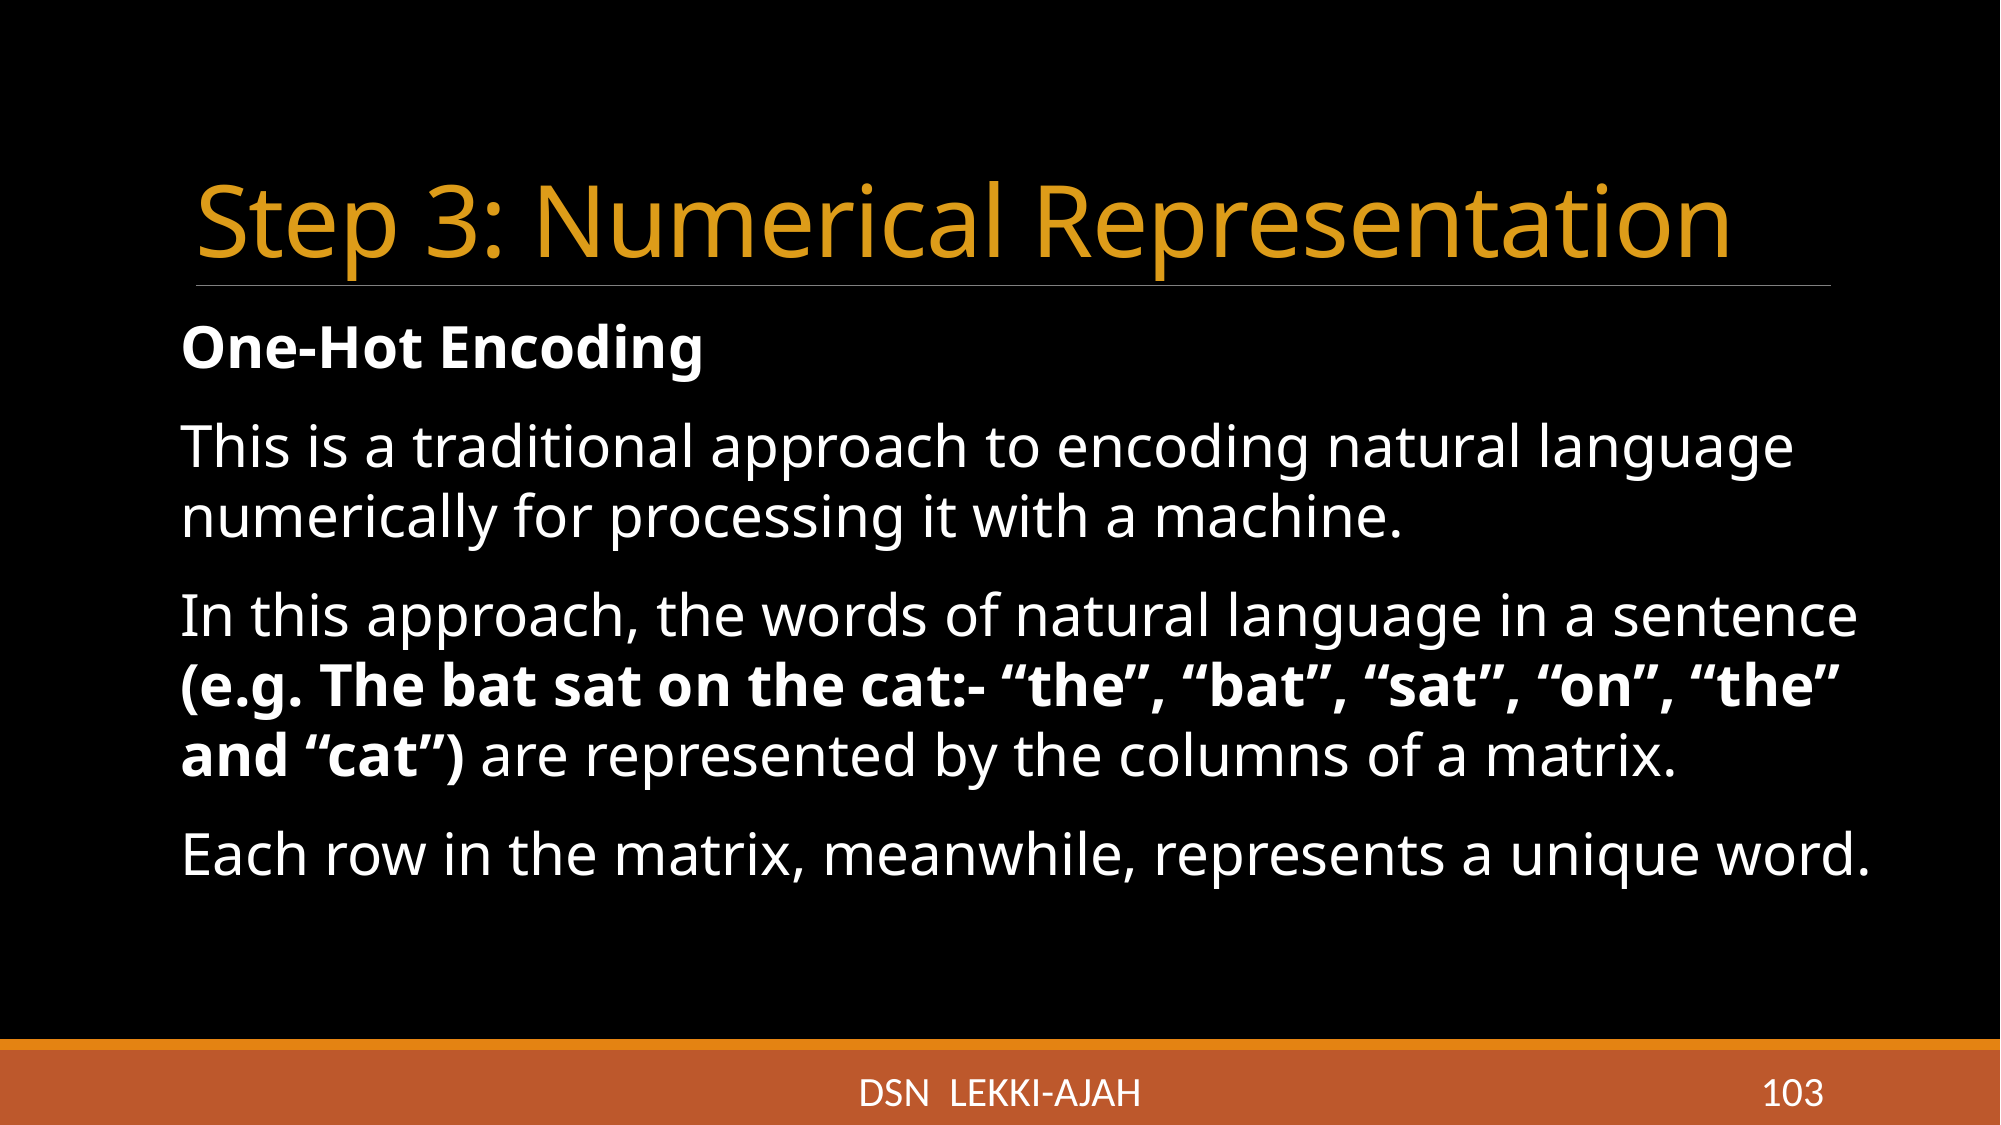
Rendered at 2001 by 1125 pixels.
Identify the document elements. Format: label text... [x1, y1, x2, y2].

footer DSN LEKKI-AJAH [604, 1059, 1396, 1120]
title Step 3: Numerical Representation [180, 47, 1830, 285]
text_box [277, 919, 933, 1054]
list One-Hot Encoding This is a traditional approach to encoding natural language numerically for processing it with a machine. In this approach, the words of natural language in a sentence (e.g. The bat sat on the cat:- “the”, “bat”, “sat”, “on”, “the” and “cat”) are represented by the columns of a matrix. Each row in the matrix, meanwhile, represents a unique word. [180, 302, 1887, 1054]
slide_number 103 [1624, 1059, 1840, 1120]
